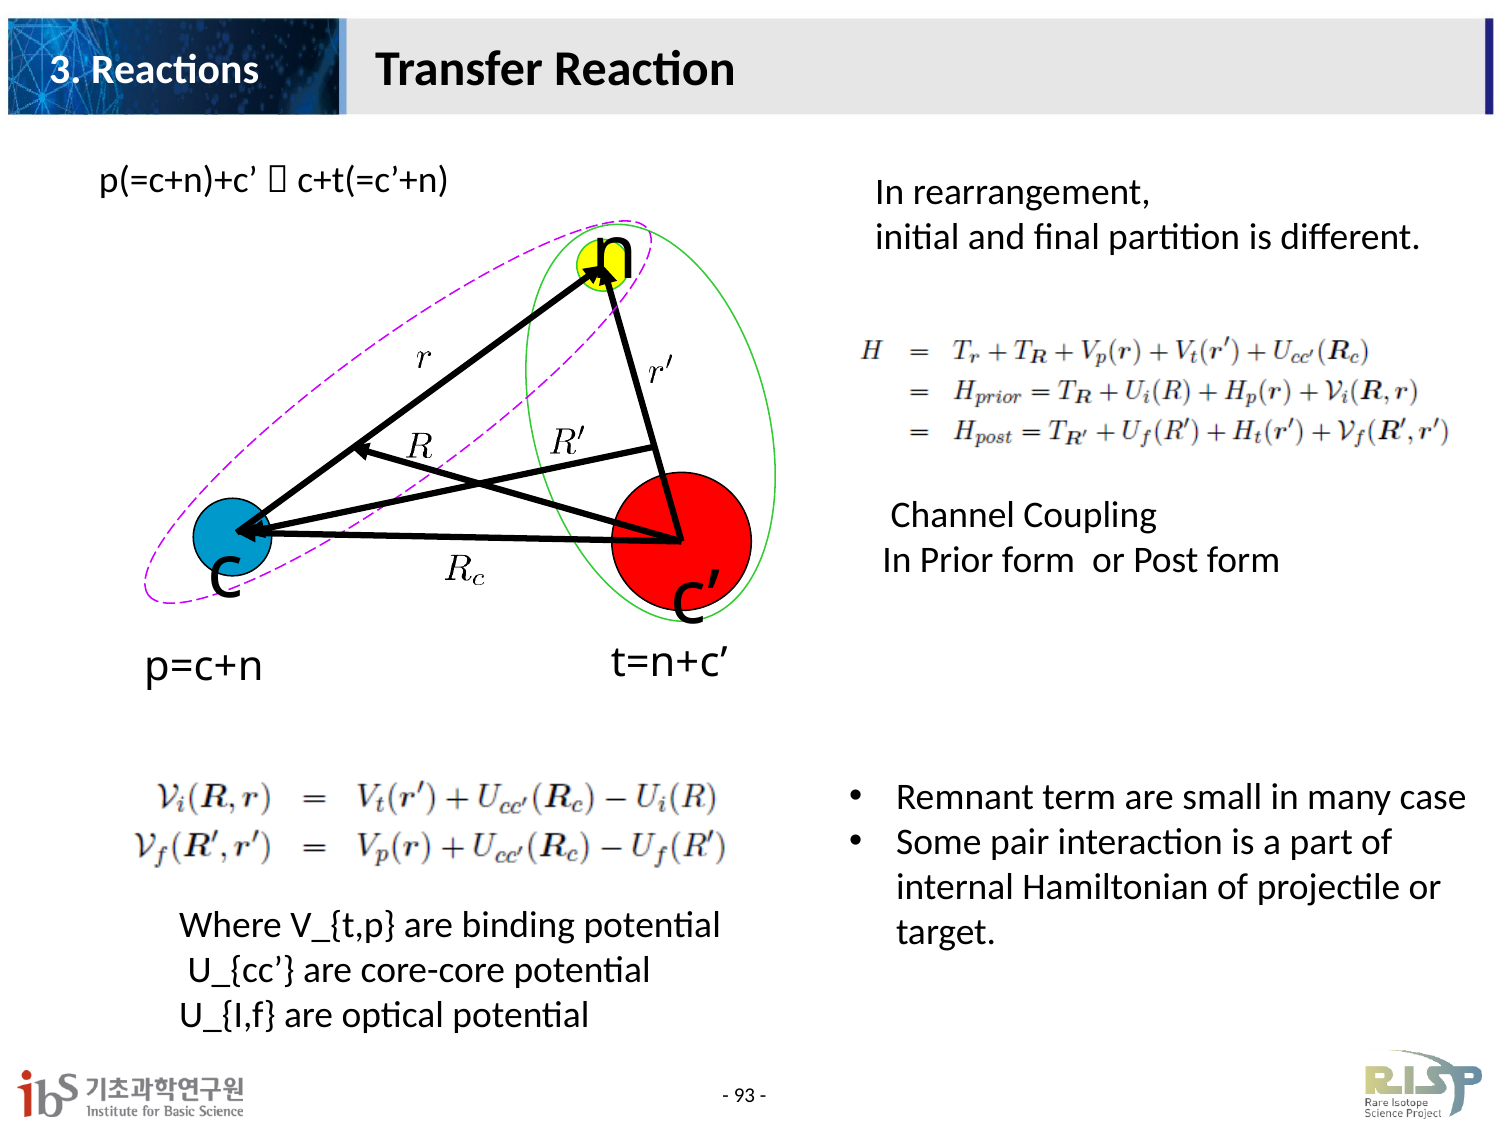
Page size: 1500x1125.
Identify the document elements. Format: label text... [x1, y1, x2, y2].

text_box Where V_{t,p} are binding potential U_{cc’} are core-core potential U_{I,f} are optical potential [164, 892, 737, 1042]
picture [2, 10, 1500, 130]
picture [106, 763, 741, 881]
picture [17, 1070, 243, 1117]
picture [852, 323, 1459, 454]
text_box Channel Coupling In Prior form or Post form [867, 482, 1296, 588]
picture [1364, 1049, 1482, 1119]
text_box p(=c+n)+c’  c+t(=c’+n) [84, 147, 465, 208]
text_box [88, 196, 769, 694]
text_box In rearrangement, initial and final partition is different. [860, 159, 1454, 264]
text_box Remnant term are small in many case Some pair interaction is a part of internal Hamiltonian of projectile or target. [834, 764, 1500, 960]
